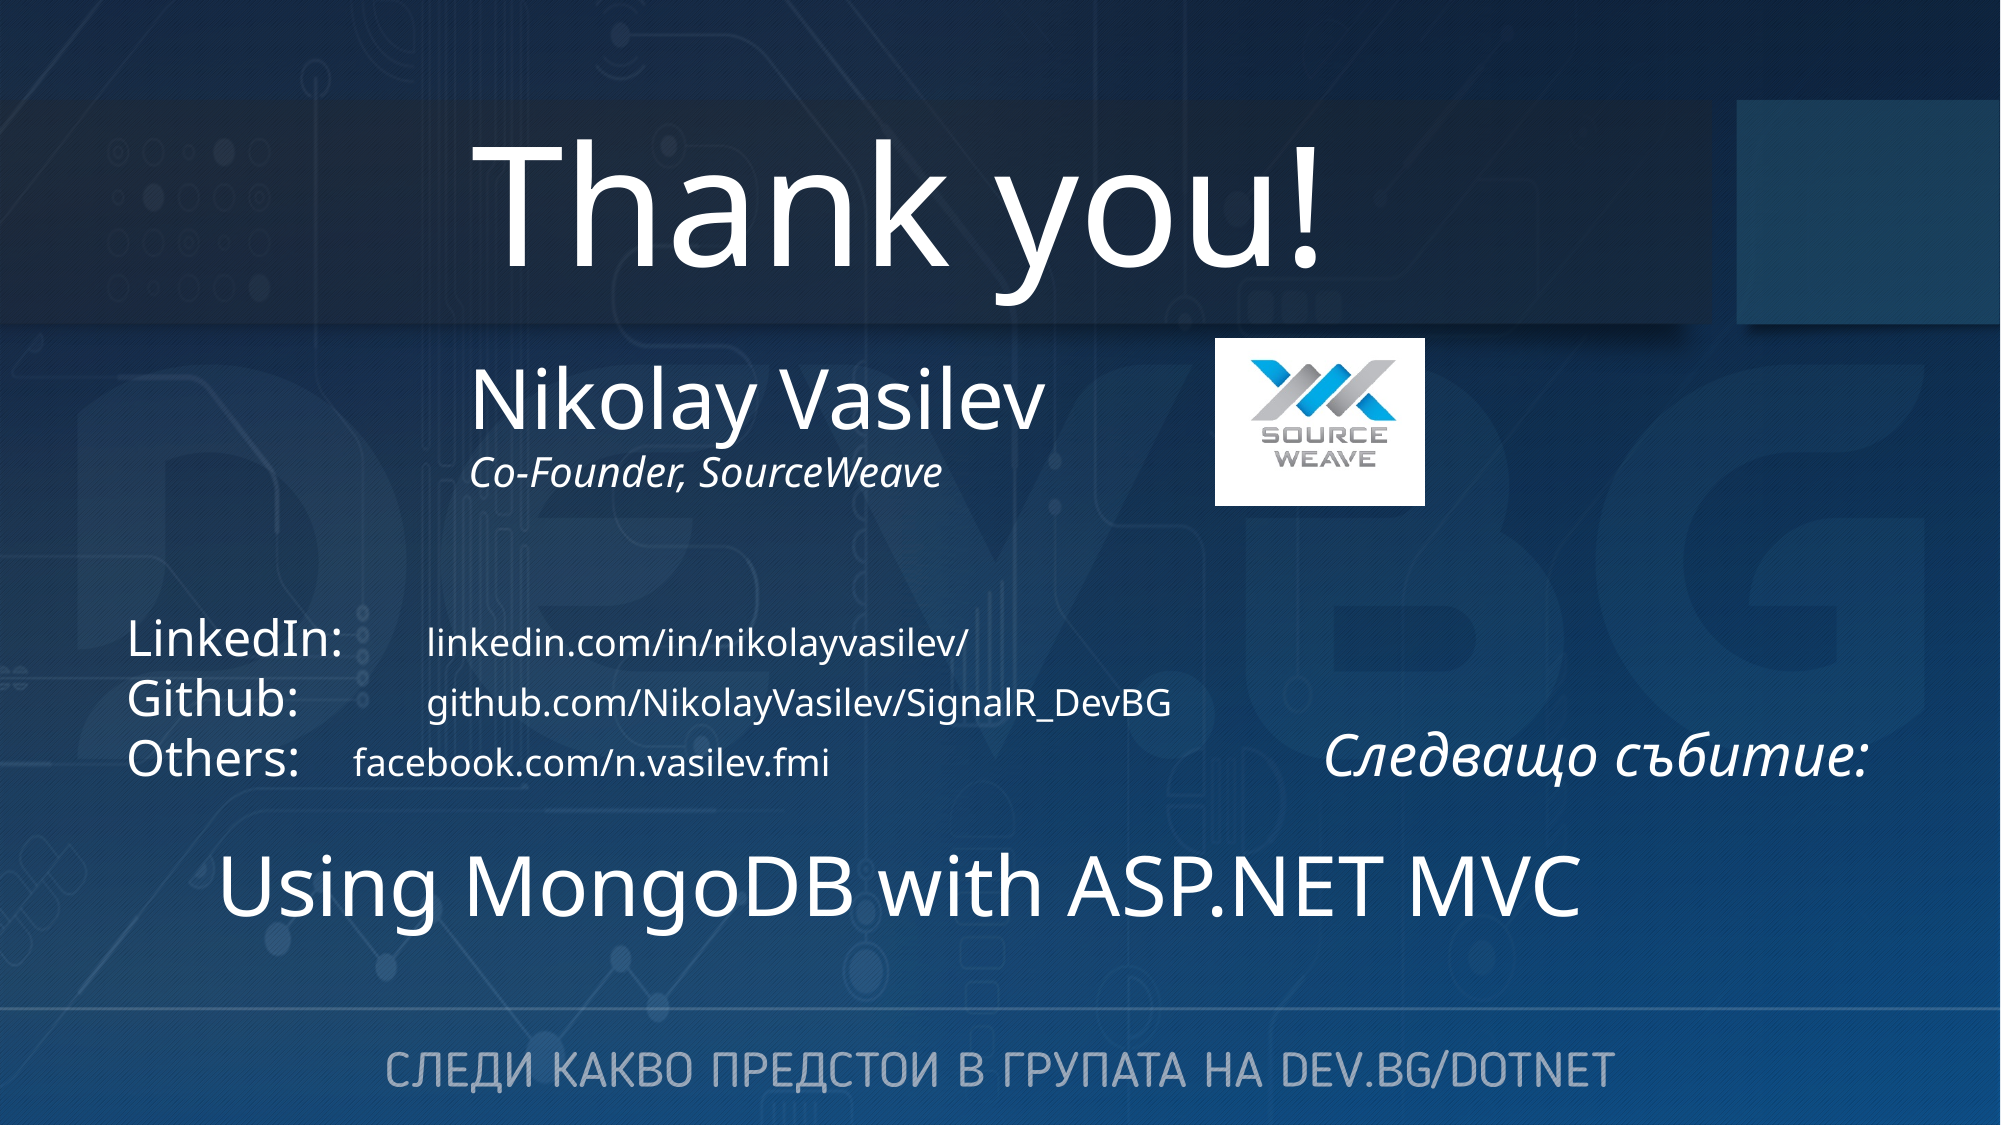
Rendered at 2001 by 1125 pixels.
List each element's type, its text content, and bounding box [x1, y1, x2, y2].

text_box Следващо събитие: [1234, 711, 1974, 796]
title Thank you! [111, 123, 1689, 301]
text_box Nikolay Vasilev Co-Founder, SourceWeave [453, 338, 1214, 504]
text_box Using MongoDB with ASP.NET MVC [111, 825, 1689, 941]
text_box LinkedIn: linkedin.com/in/nikolayvasilev/ Github: github.com/NikolayVasilev/SignalR_DevBG Others: facebook.com/n.vasilev.fmi [111, 598, 1205, 794]
picture [0, 0, 2001, 1125]
